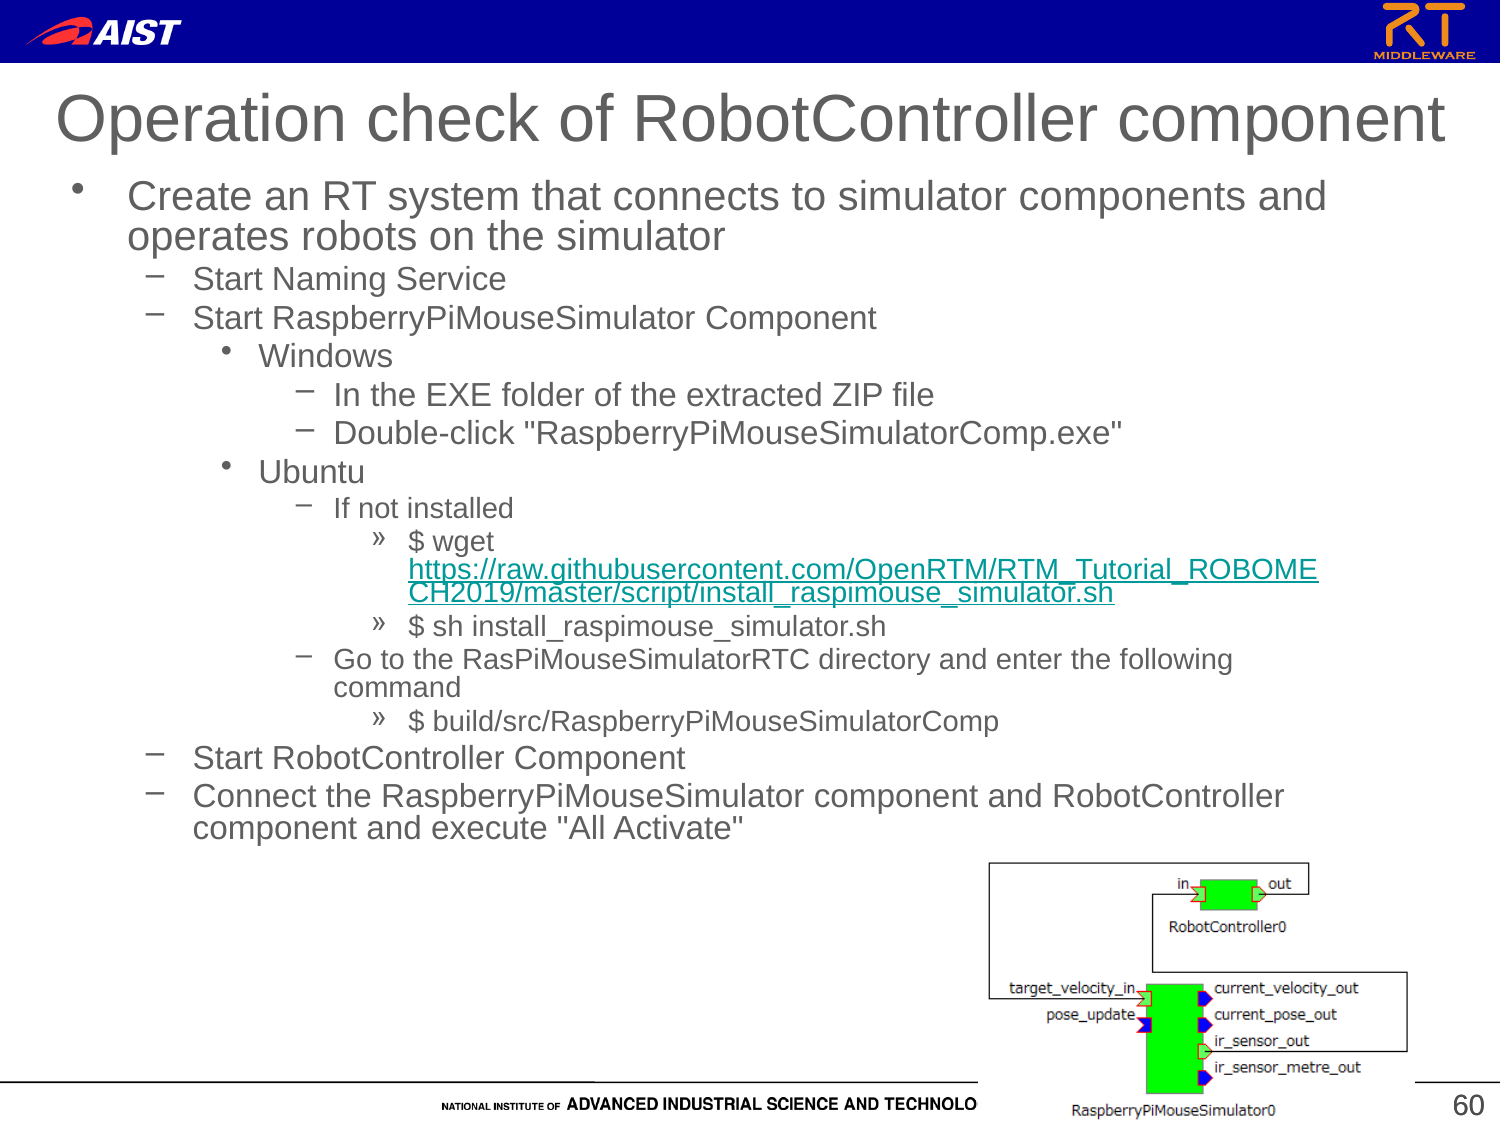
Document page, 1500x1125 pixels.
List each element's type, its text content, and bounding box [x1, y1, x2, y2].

title Operation check of RobotController component [29, 44, 1474, 186]
text_box 60 [1419, 1078, 1500, 1125]
picture [0, 0, 1500, 63]
picture [442, 853, 1415, 1124]
text_box Create an RT system that connects to simulator components and operates robots on the simulator Start Naming Service Start RaspberryPiMouseSimulator Component Windows In the EXE folder of the extracted ZIP file Double-click "RaspberryPiMouseSimulatorComp.exe" Ubuntu If not installed $ wget https://raw.githubusercontent.com/OpenRTM/RTM_Tutorial_ROBOMECH2019/master/script/install_raspimouse_simulator.sh $ sh install_raspimouse_simulator.sh Go to the RasPiMouseSimulatorRTC directory and enter the following command $ build/src/RaspberryPiMouseSimulatorComp Start RobotController Component Connect the RaspberryPiMouseSimulator component and RobotController component and execute "All Activate" [55, 171, 1347, 1006]
